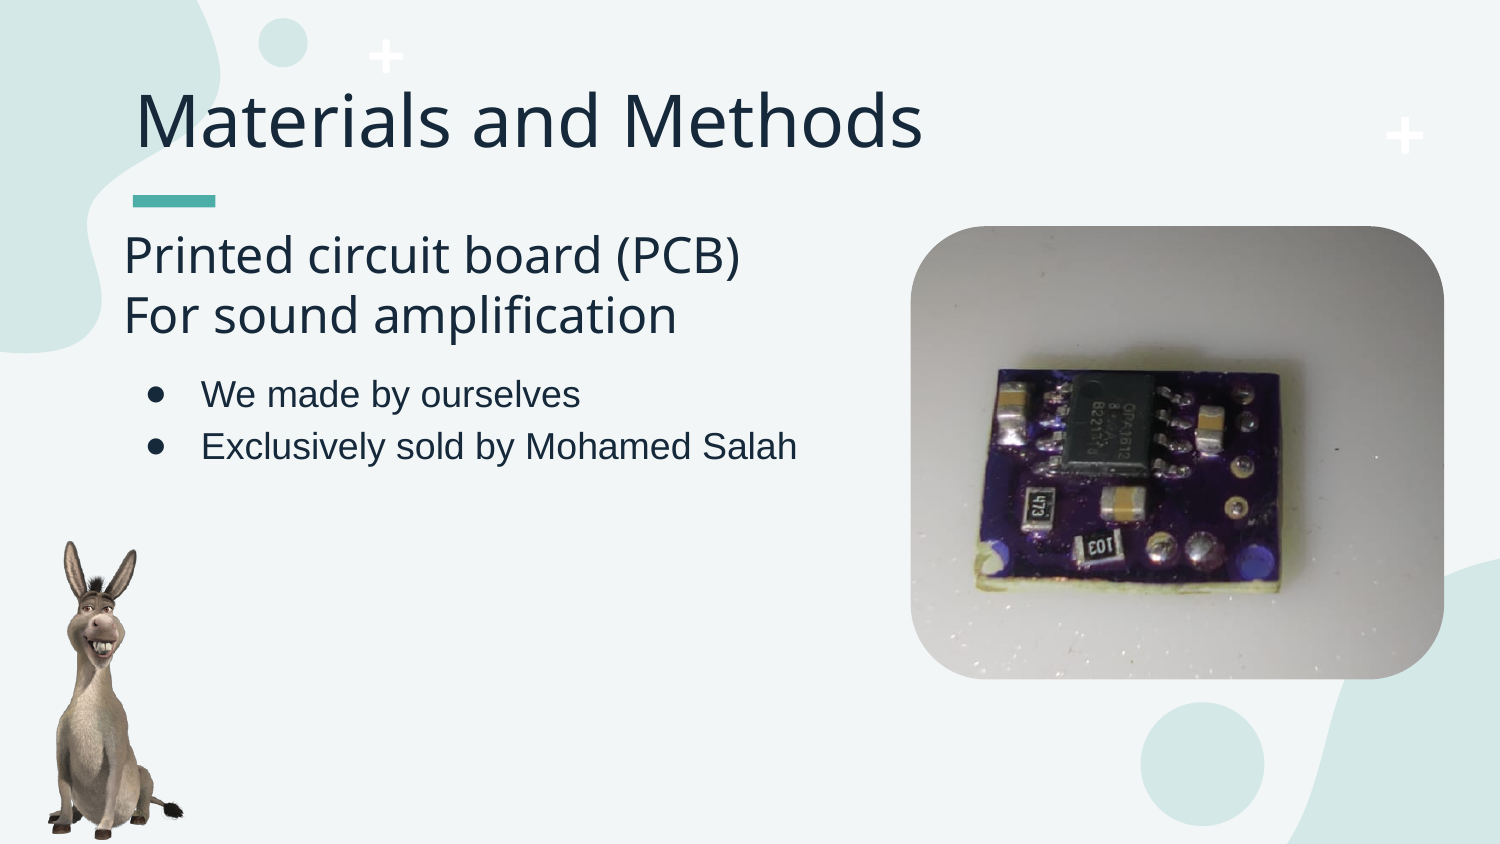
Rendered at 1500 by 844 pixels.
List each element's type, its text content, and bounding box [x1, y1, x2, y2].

text_box [132, 195, 216, 208]
text_box Printed circuit board (PCB) For sound amplification [108, 282, 905, 359]
picture [25, 535, 196, 844]
text_box We made by ourselves Exclusively sold by Mohamed Salah [35, 348, 870, 580]
picture [910, 225, 1445, 680]
title Materials and Methods [25, 59, 1035, 160]
